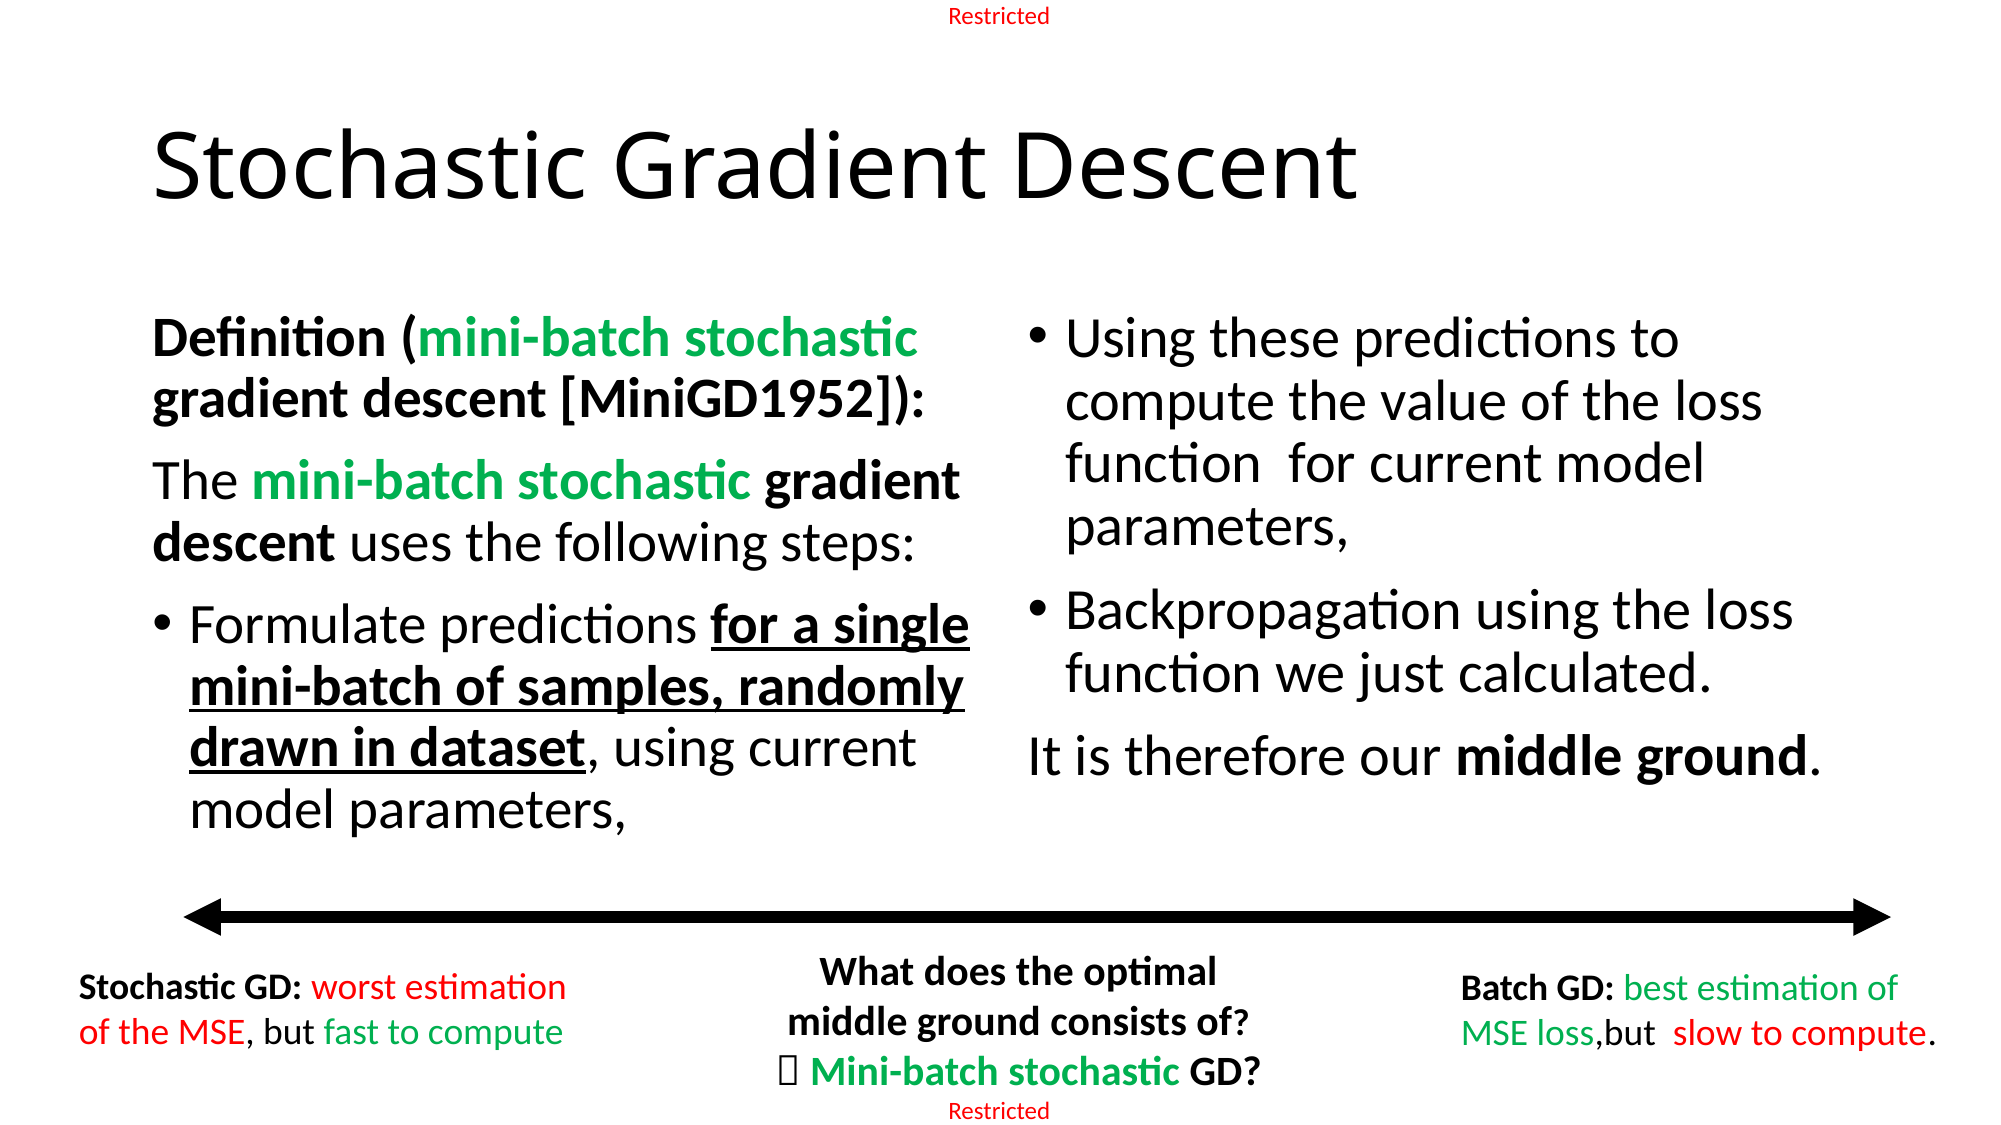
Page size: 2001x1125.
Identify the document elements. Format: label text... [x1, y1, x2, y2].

text_box What does the optimal middle ground consists of?  Mini-batch stochastic GD? [742, 936, 1295, 1102]
text_box Stochastic GD: worst estimation of the MSE, but fast to compute [63, 954, 591, 1060]
title Stochastic Gradient Descent [137, 59, 1863, 278]
text_box Batch GD: best estimation of MSE loss,but slow to compute. [1446, 955, 1974, 1061]
